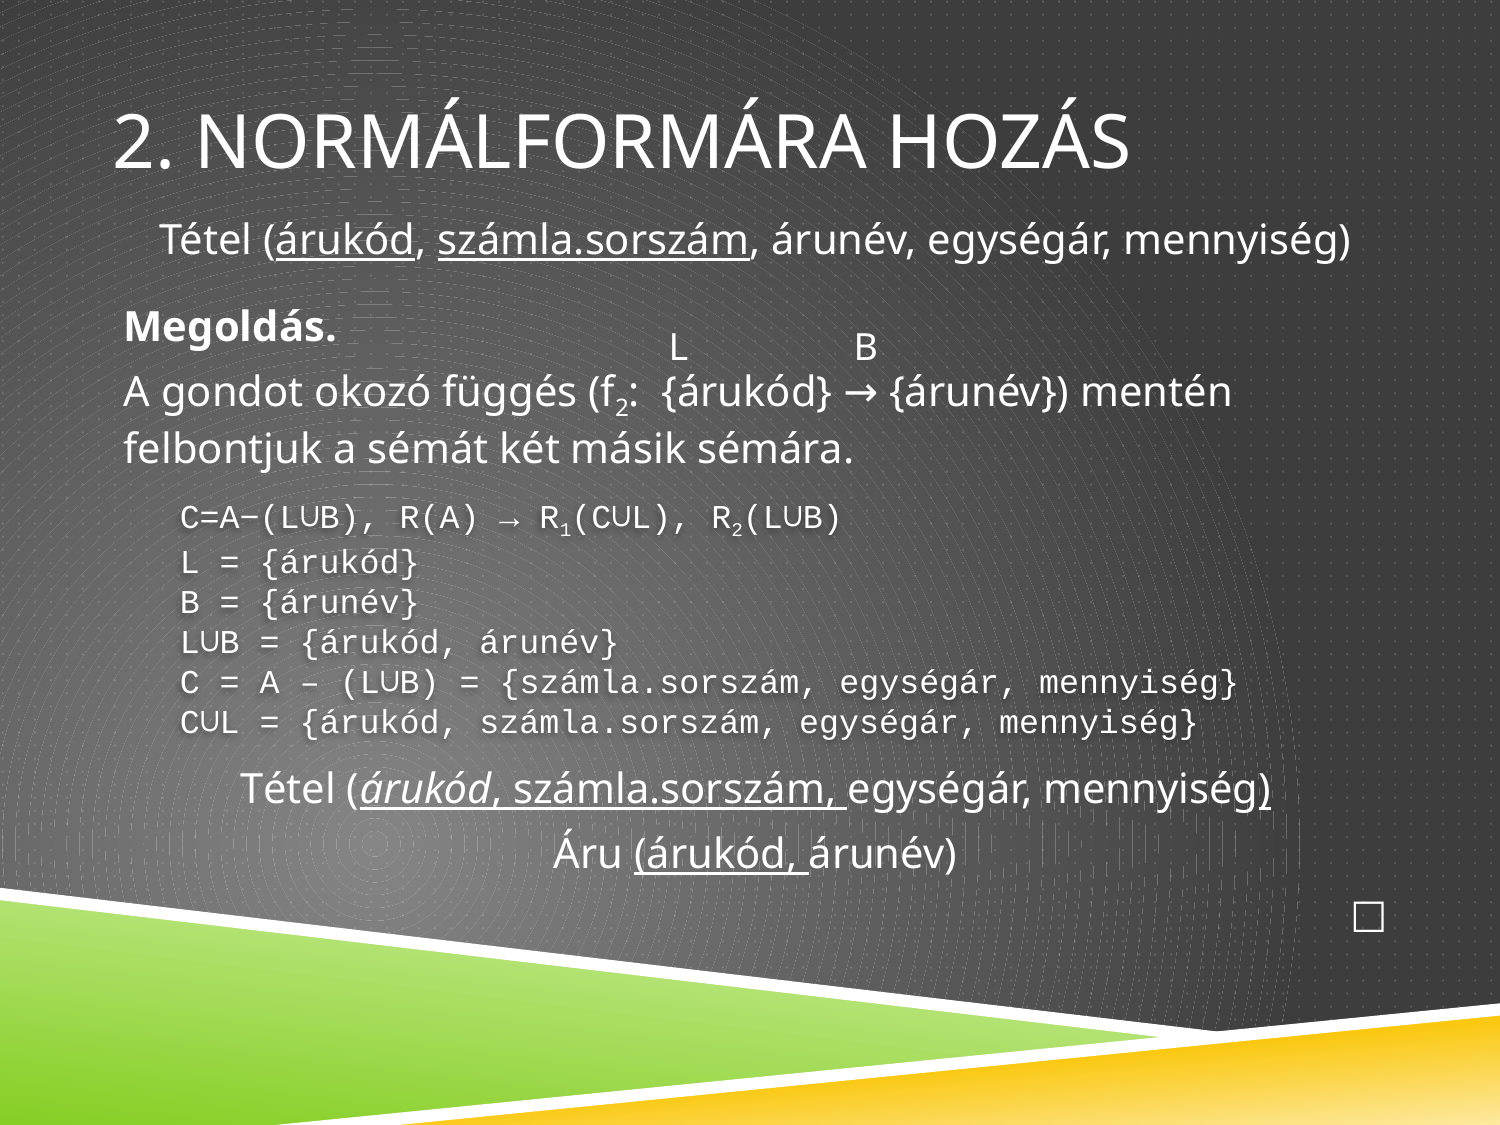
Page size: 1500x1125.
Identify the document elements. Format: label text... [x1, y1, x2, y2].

title 2. normálformára hozás [112, 45, 1388, 205]
text_box C=A−(L∪B), R(A) → R1(C∪L), R2(L∪B) L = {árukód} B = {árunév} L∪B = {árukód, árunév} C = A – (L∪B) = {számla.sorszám, egységár, mennyiség} C∪L = {árukód, számla.sorszám, egységár, mennyiség} [164, 487, 1364, 748]
list Tétel (árukód, számla.sorszám, árunév, egységár, mennyiség) Megoldás. A gondot okozó függés (f2: {árukód} → {árunév}) mentén felbontjuk a sémát két másik sémára. Tétel (árukód, számla.sorszám, egységár, mennyiség) Áru (árukód, árunév) ☐ [112, 205, 1388, 964]
text_box L B [653, 316, 894, 376]
